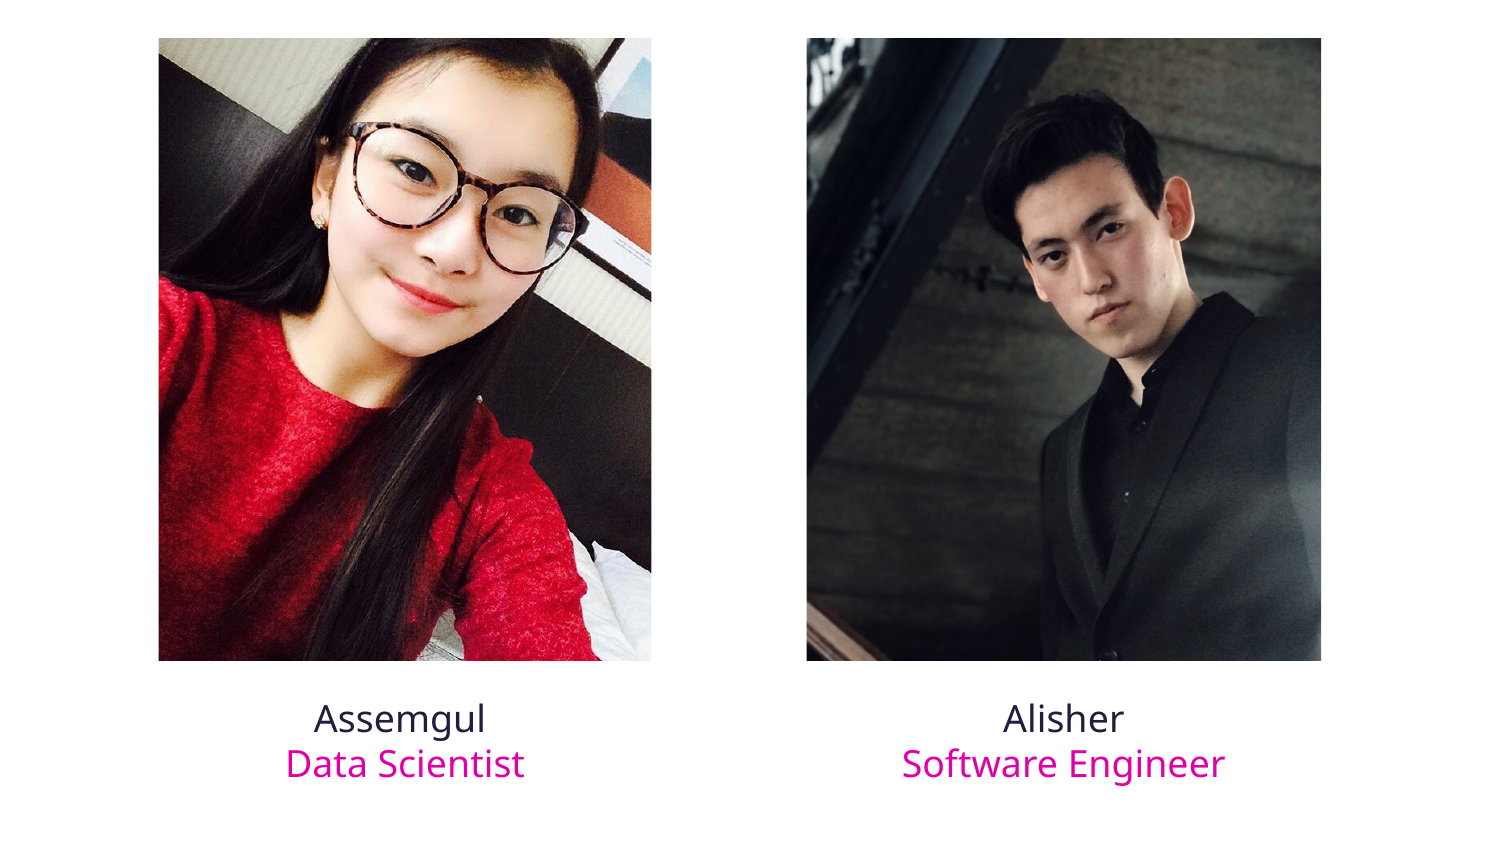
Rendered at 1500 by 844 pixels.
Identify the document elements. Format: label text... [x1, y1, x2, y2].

text_box Assemgul Data Scientist [213, 680, 597, 783]
text_box Alisher Software Engineer [856, 680, 1272, 783]
picture [806, 38, 1322, 661]
picture [158, 38, 652, 661]
